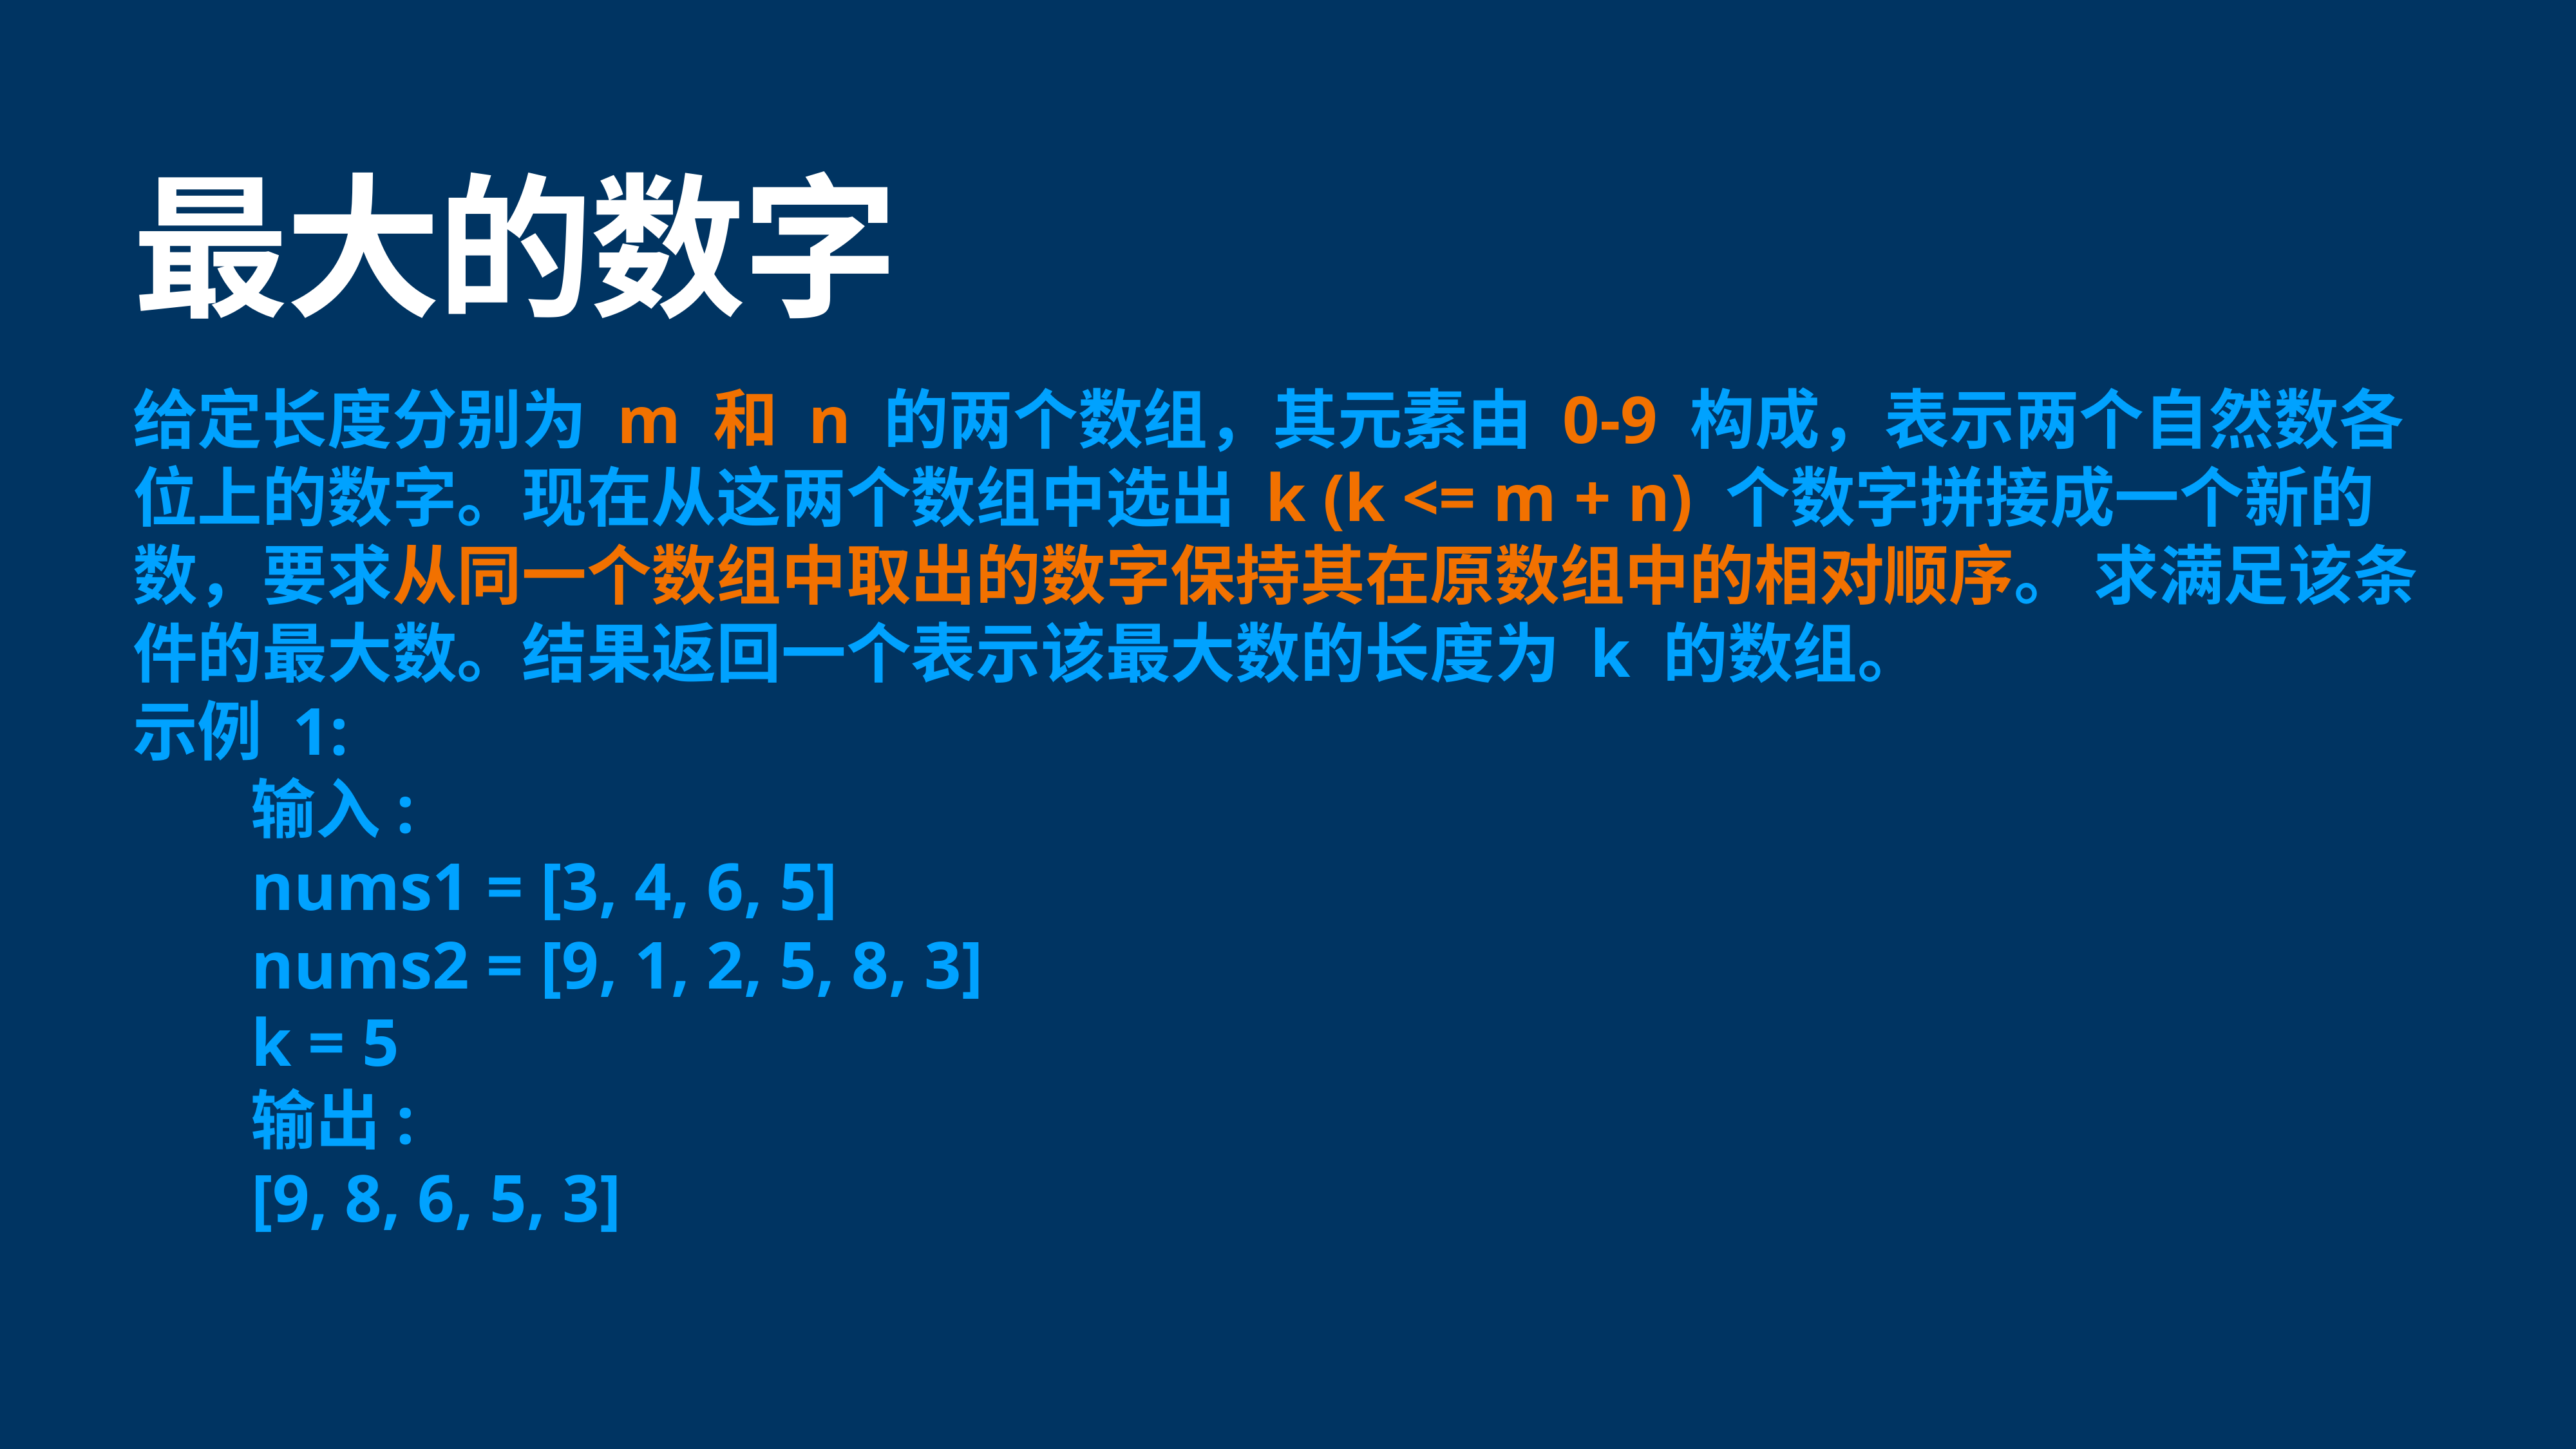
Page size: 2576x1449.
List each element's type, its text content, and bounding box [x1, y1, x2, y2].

title 最大的数字 [127, 0, 2449, 341]
subtitle 给定长度分别为 m 和 n 的两个数组，其元素由 0-9 构成，表示两个自然数各位上的数字。现在从这两个数组中选出 k (k <= m + n) 个数字拼接成一个新的数，要求从同一个数组中取出的数字保持其在原数组中的相对顺序。 求满足该条件的最大数。结果返回一个表示该最大数的长度为 k 的数组。 示例 1: 输入: nums1 = [3, 4, 6, 5] nums2 = [9, 1, 2, 5, 8, 3] k = 5 输出: [9, 8, 6, 5, 3] [127, 372, 2463, 1363]
